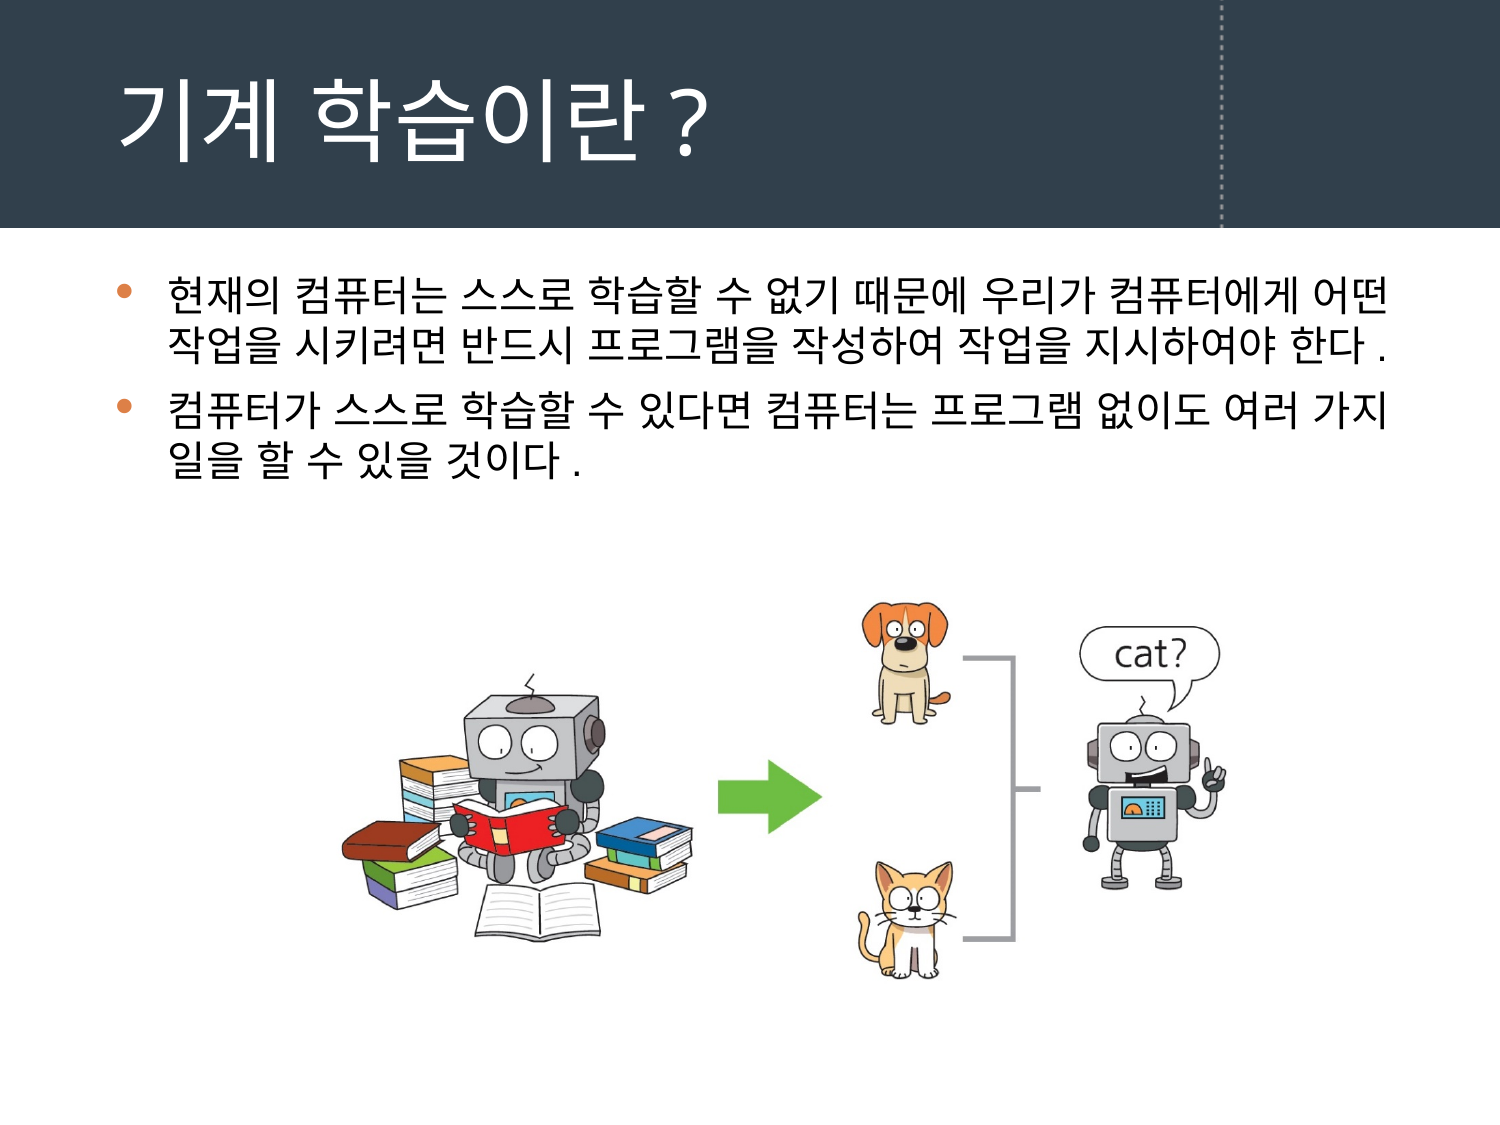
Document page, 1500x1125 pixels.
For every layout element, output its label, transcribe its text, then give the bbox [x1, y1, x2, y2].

list 현재의 컴퓨터는 스스로 학습할 수 없기 때문에 우리가 컴퓨터에게 어떤 작업을 시키려면 반드시 프로그램을 작성하여 작업을 지시하여야 한다. 컴퓨터가 스스로 학습할 수 있다면 컴퓨터는 프로그램 없이도 여러 가지 일을 할 수 있을 것이다. [100, 262, 1438, 1000]
picture [194, 597, 1229, 1000]
picture [0, 0, 1500, 228]
title 기계 학습이란? [100, 37, 1438, 200]
